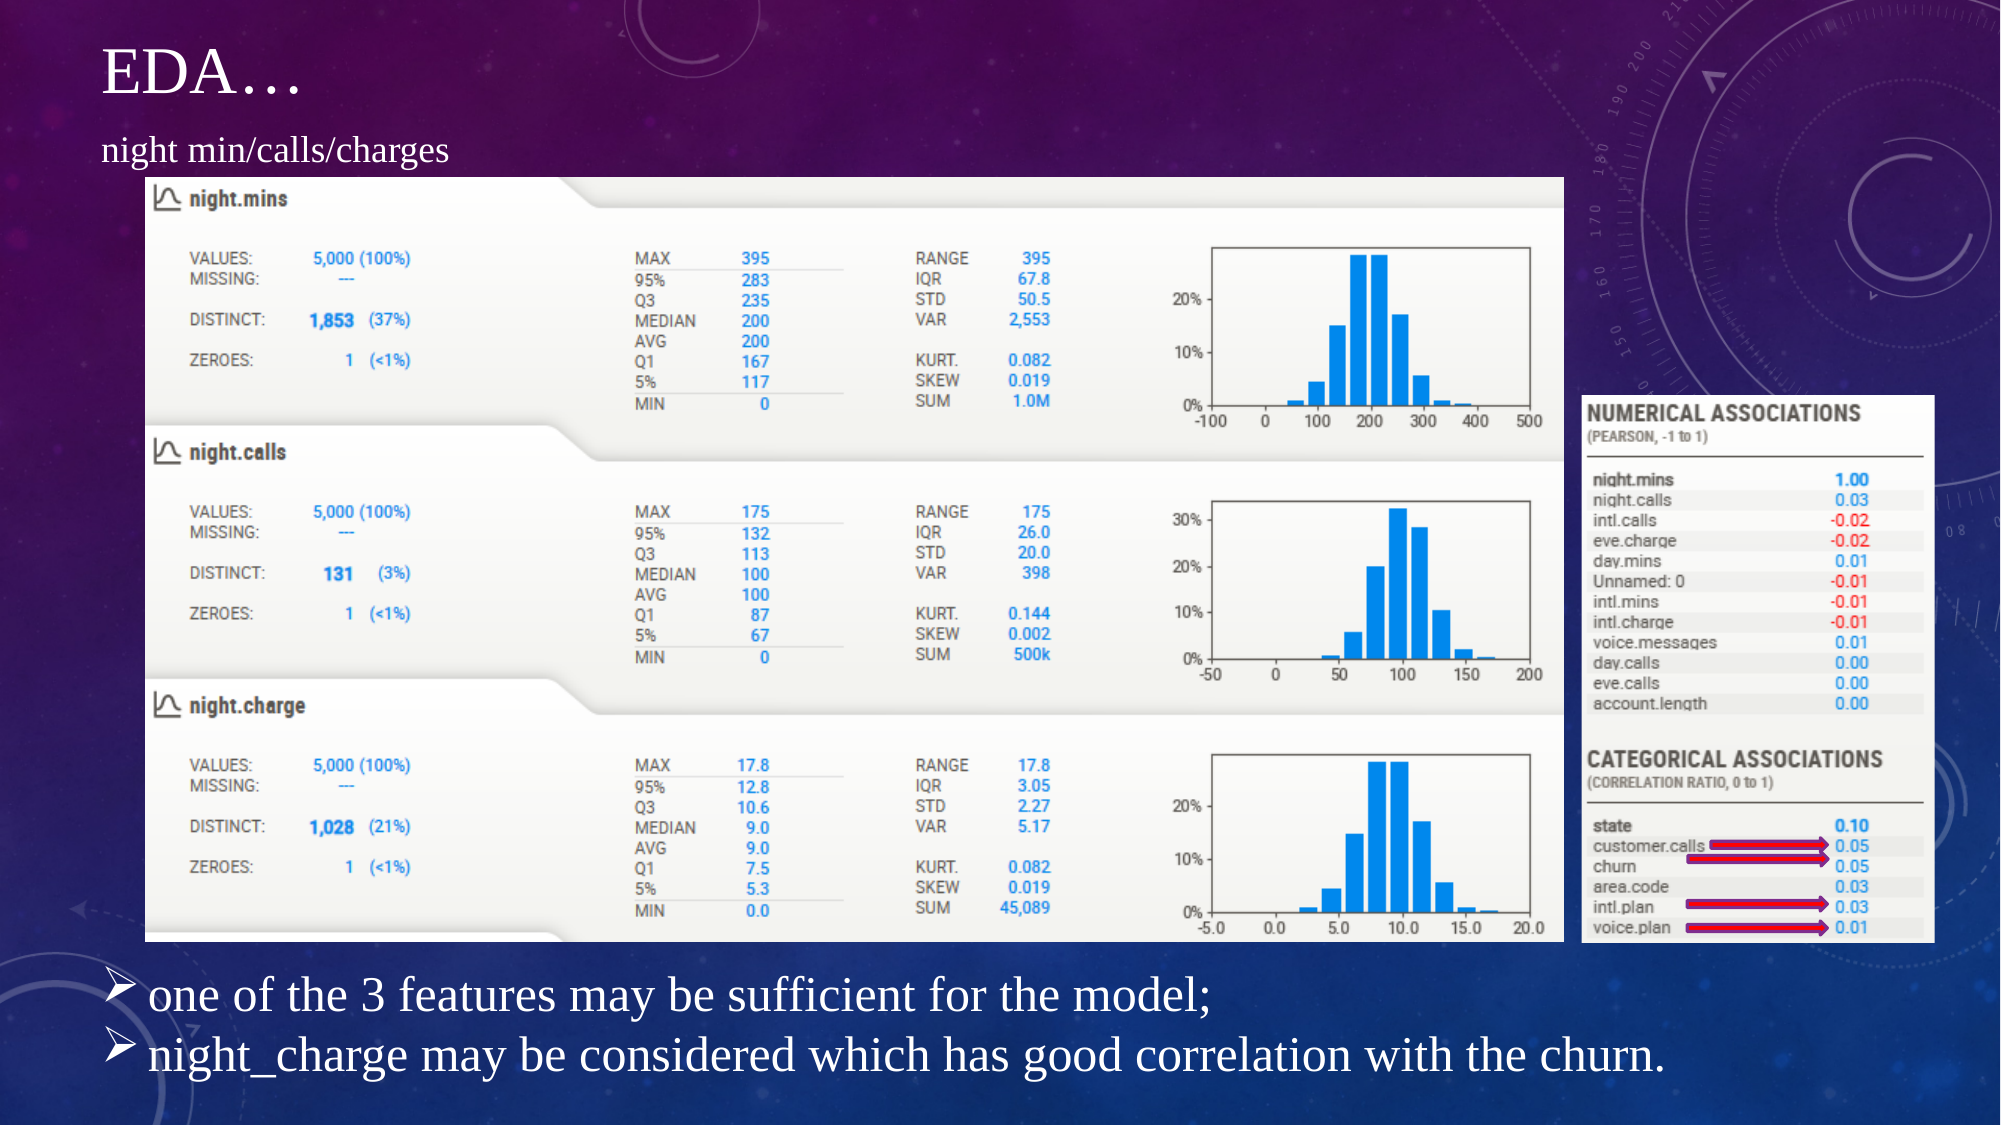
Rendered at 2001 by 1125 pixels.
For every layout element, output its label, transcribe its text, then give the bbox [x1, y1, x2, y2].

picture [0, 0, 2001, 1125]
text_box one of the 3 features may be sufficient for the model; night_charge may be considered which has good correlation with the churn. [86, 953, 1848, 1089]
text_box night min/calls/charges [86, 117, 741, 178]
text_box EDA… [86, 19, 1876, 114]
